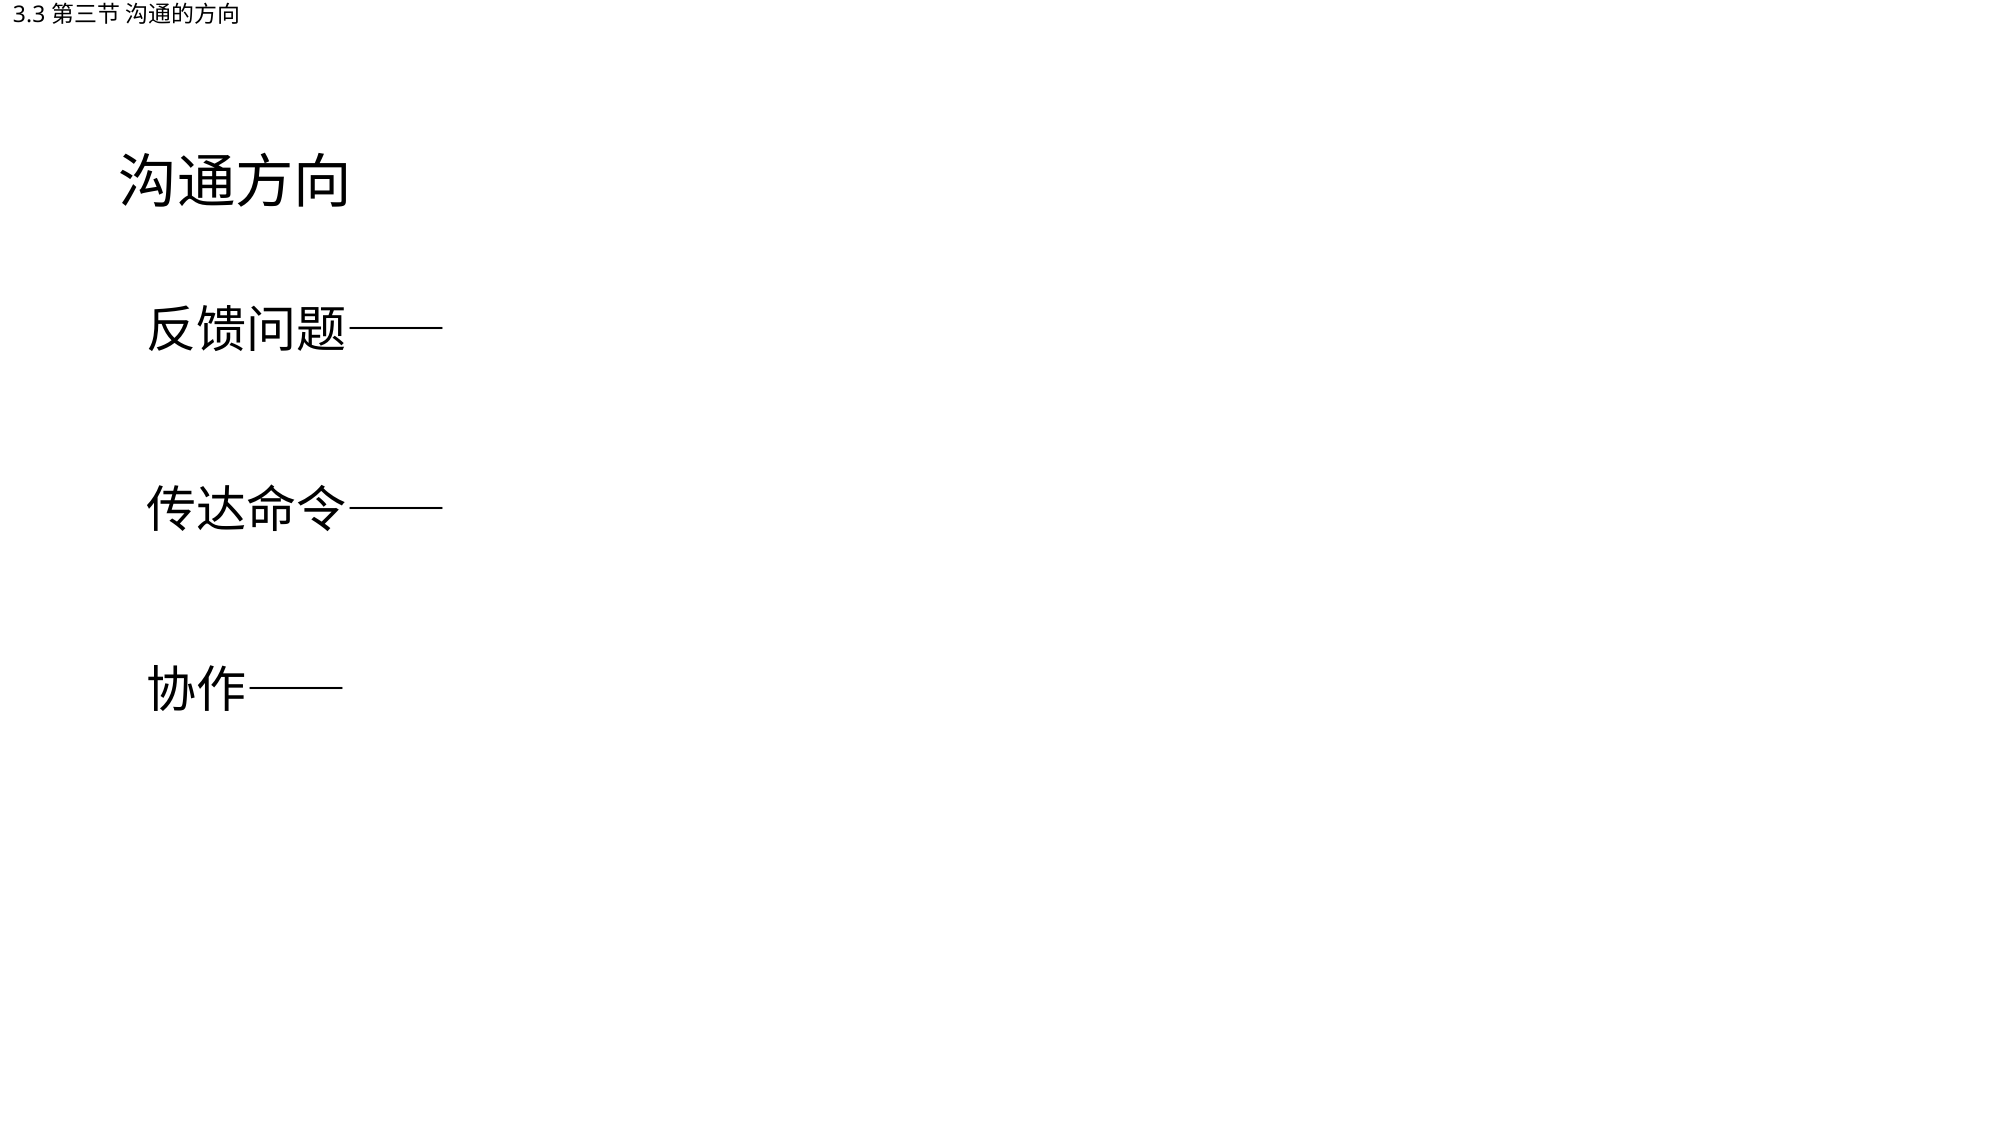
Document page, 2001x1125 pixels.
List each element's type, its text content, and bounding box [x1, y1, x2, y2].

text_box 沟通方向 [103, 101, 367, 222]
text_box 反馈问题—— 传达命令—— 协作—— [131, 289, 1132, 725]
text_box 3.3第三节 沟通的方向 [0, 0, 256, 35]
